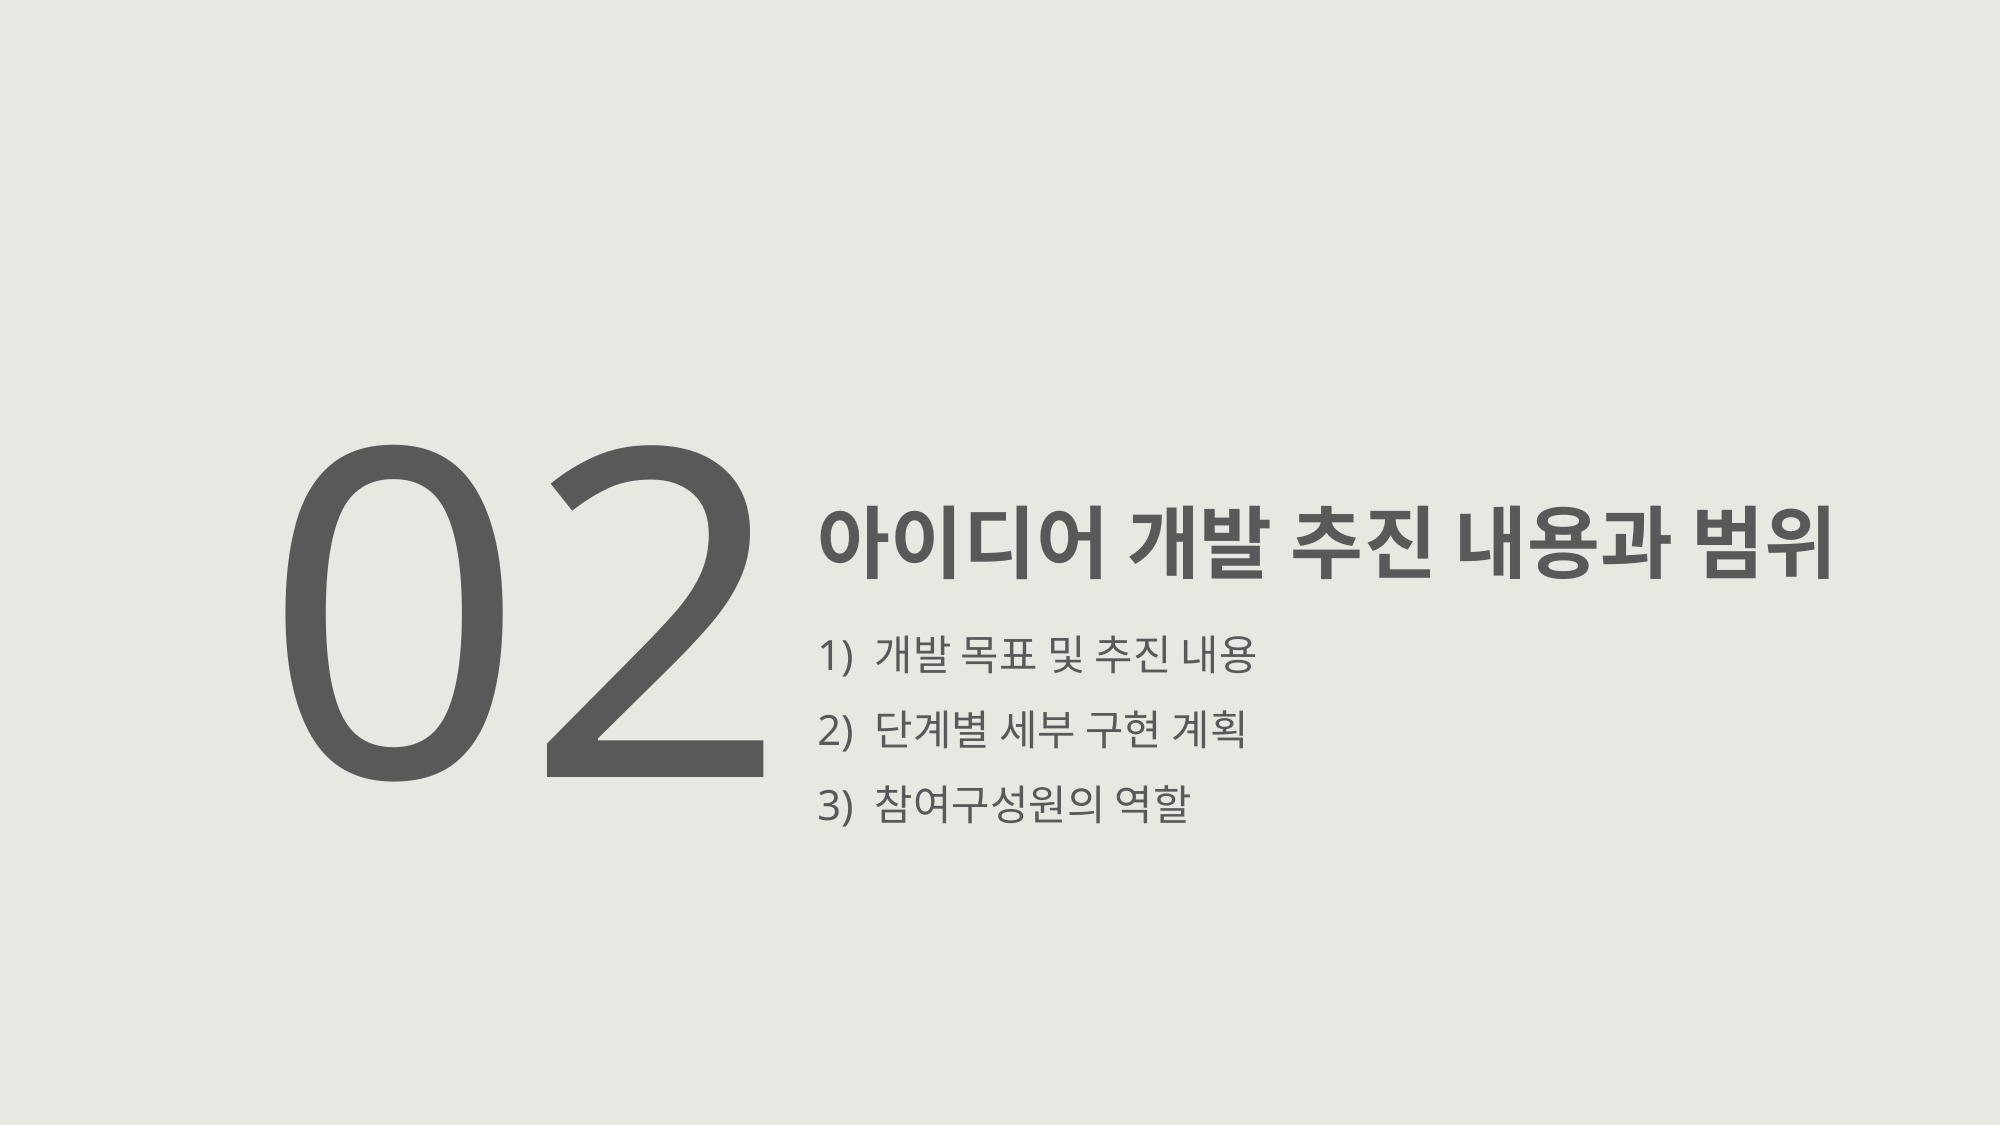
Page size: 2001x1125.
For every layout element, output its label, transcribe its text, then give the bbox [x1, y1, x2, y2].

text_box 1) 개발 목표 및 추진 내용 2) 단계별 세부 구현 계획 3) 참여구성원의 역할 [803, 596, 1904, 837]
text_box 아이디어 개발 추진 내용과 범위 [803, 485, 1979, 596]
text_box 02 [134, 311, 803, 877]
